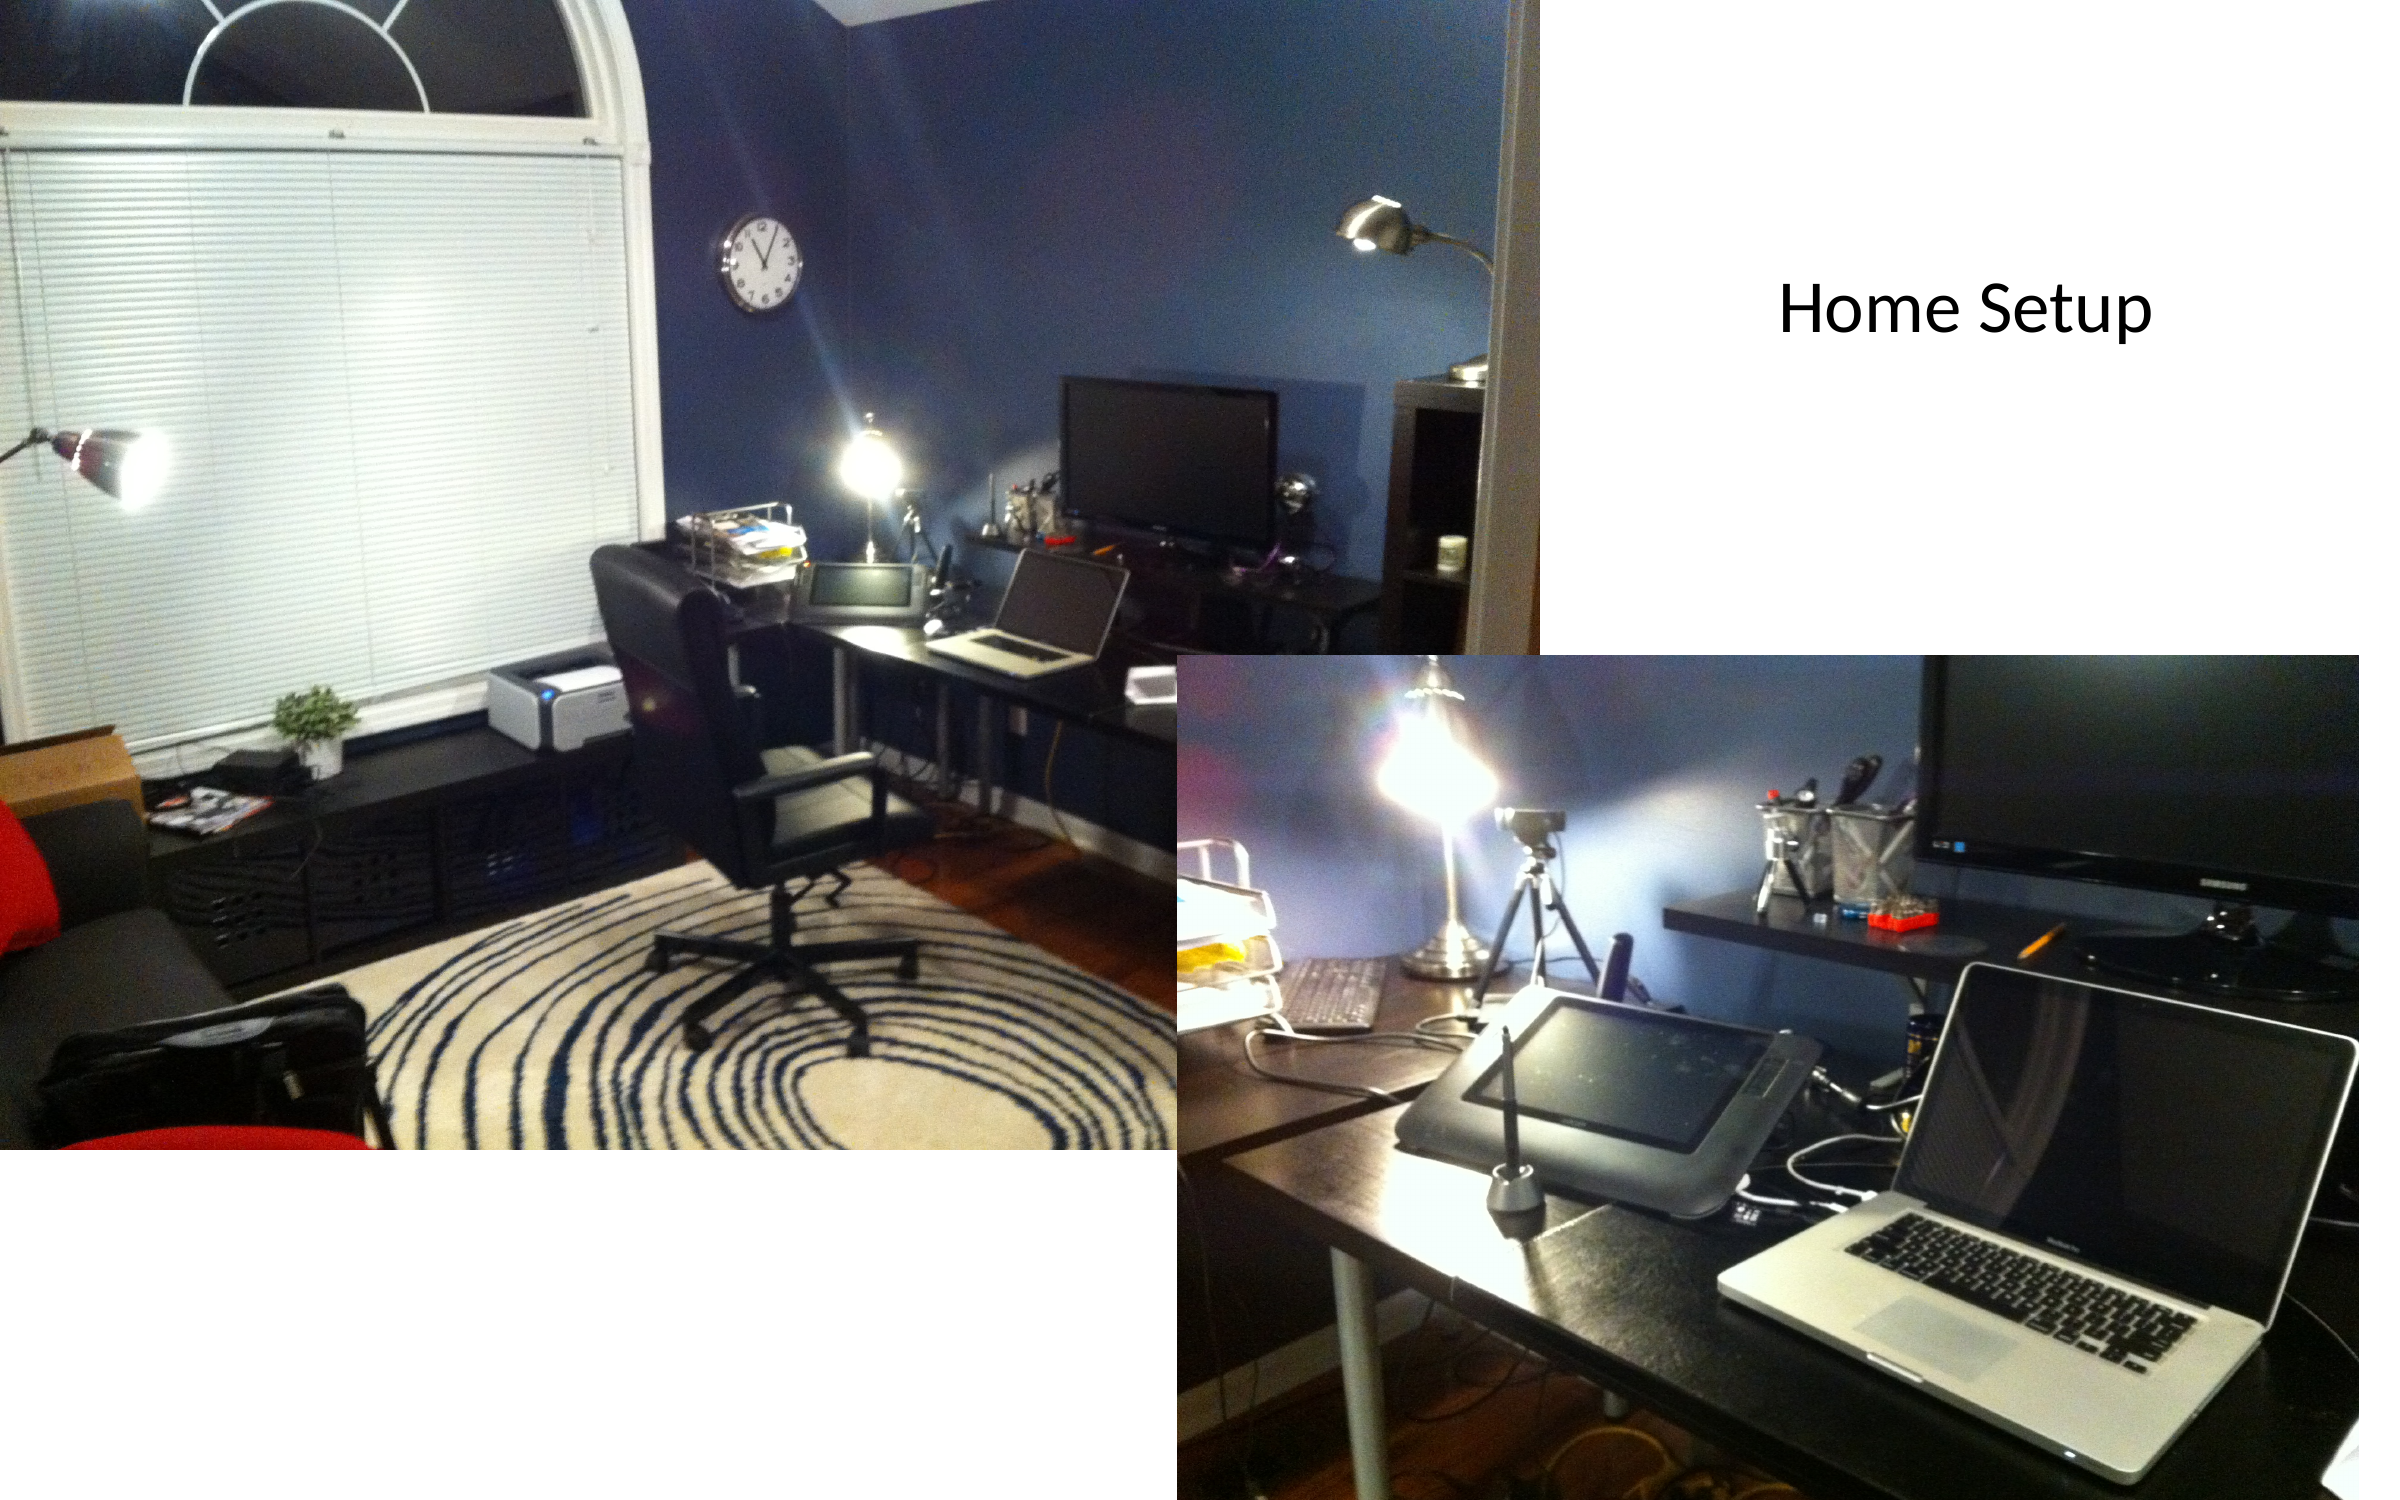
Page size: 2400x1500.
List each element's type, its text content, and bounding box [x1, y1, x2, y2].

picture [0, 0, 2360, 1500]
text_box Home Setup [1763, 250, 2170, 356]
